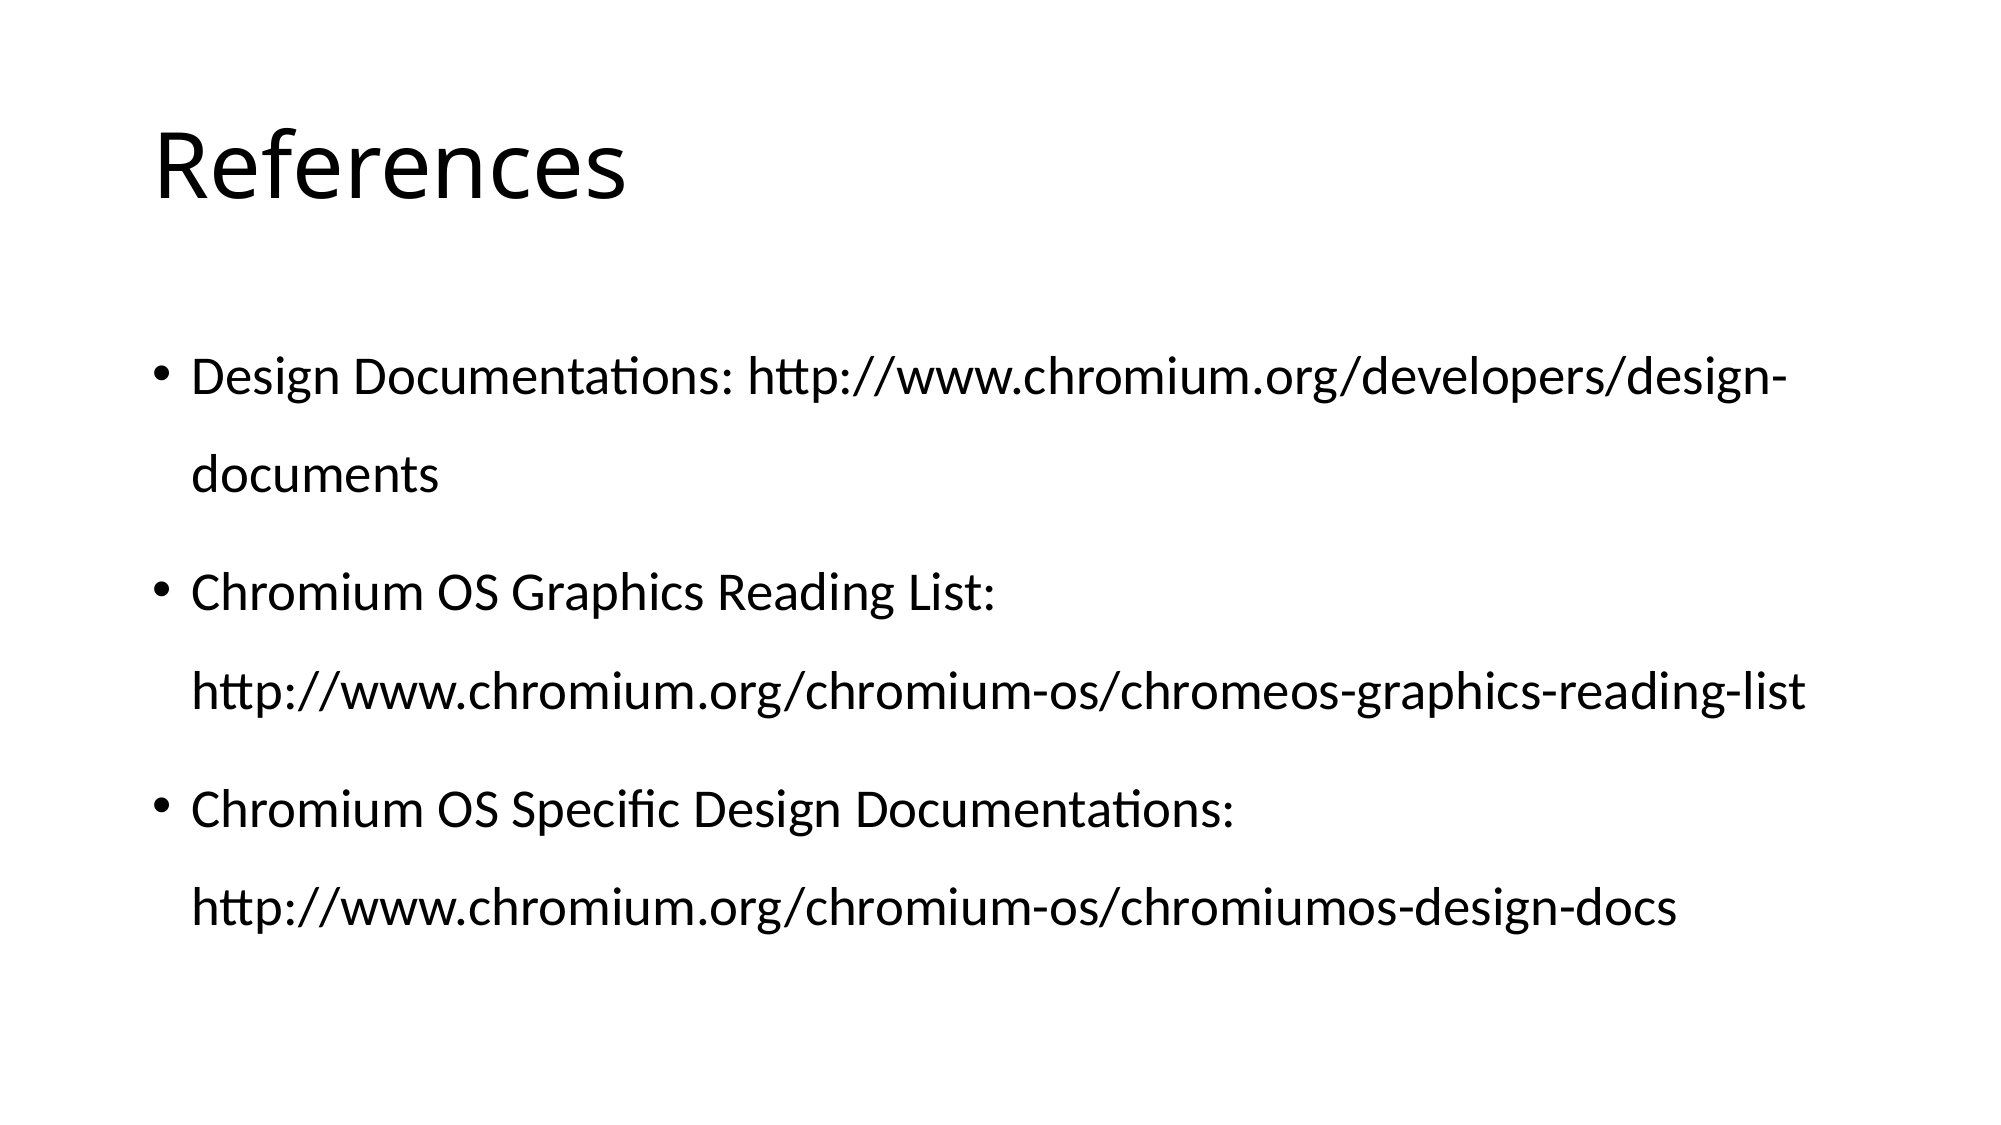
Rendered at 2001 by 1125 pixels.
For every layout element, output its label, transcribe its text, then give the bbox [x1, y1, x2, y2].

list Design Documentations: http://www.chromium.org/developers/design-documents Chromium OS Graphics Reading List: http://www.chromium.org/chromium-os/chromeos-graphics-reading-list Chromium OS Specific Design Documentations: http://www.chromium.org/chromium-os/chromiumos-design-docs [137, 299, 1863, 1014]
title References [137, 59, 1863, 278]
